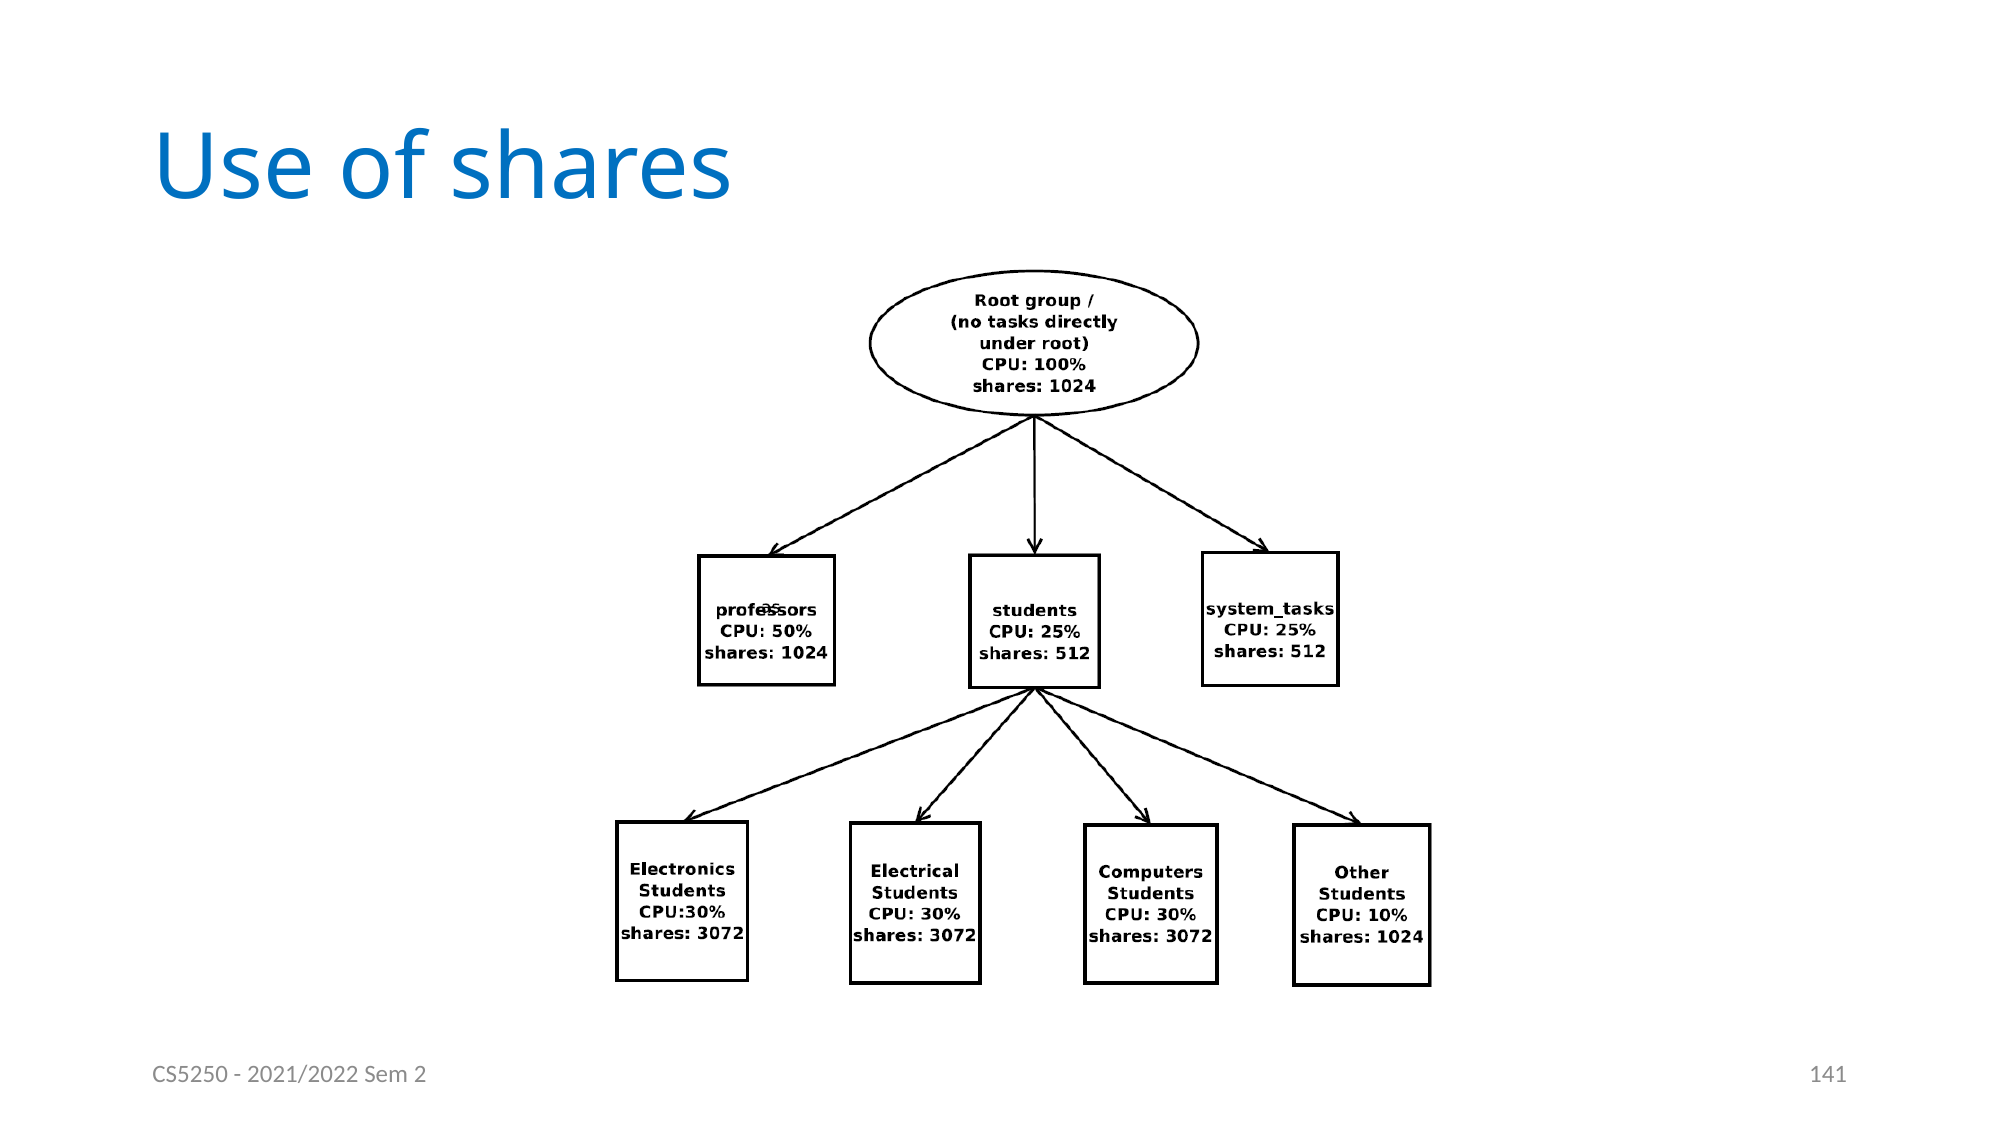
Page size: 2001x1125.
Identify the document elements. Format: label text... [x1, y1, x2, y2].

title Use of shares [137, 59, 1863, 278]
slide_number CS5250 - 2021/2022 Sem 2 [137, 1042, 588, 1103]
slide_number 141 [1412, 1042, 1863, 1103]
picture [587, 252, 1458, 997]
